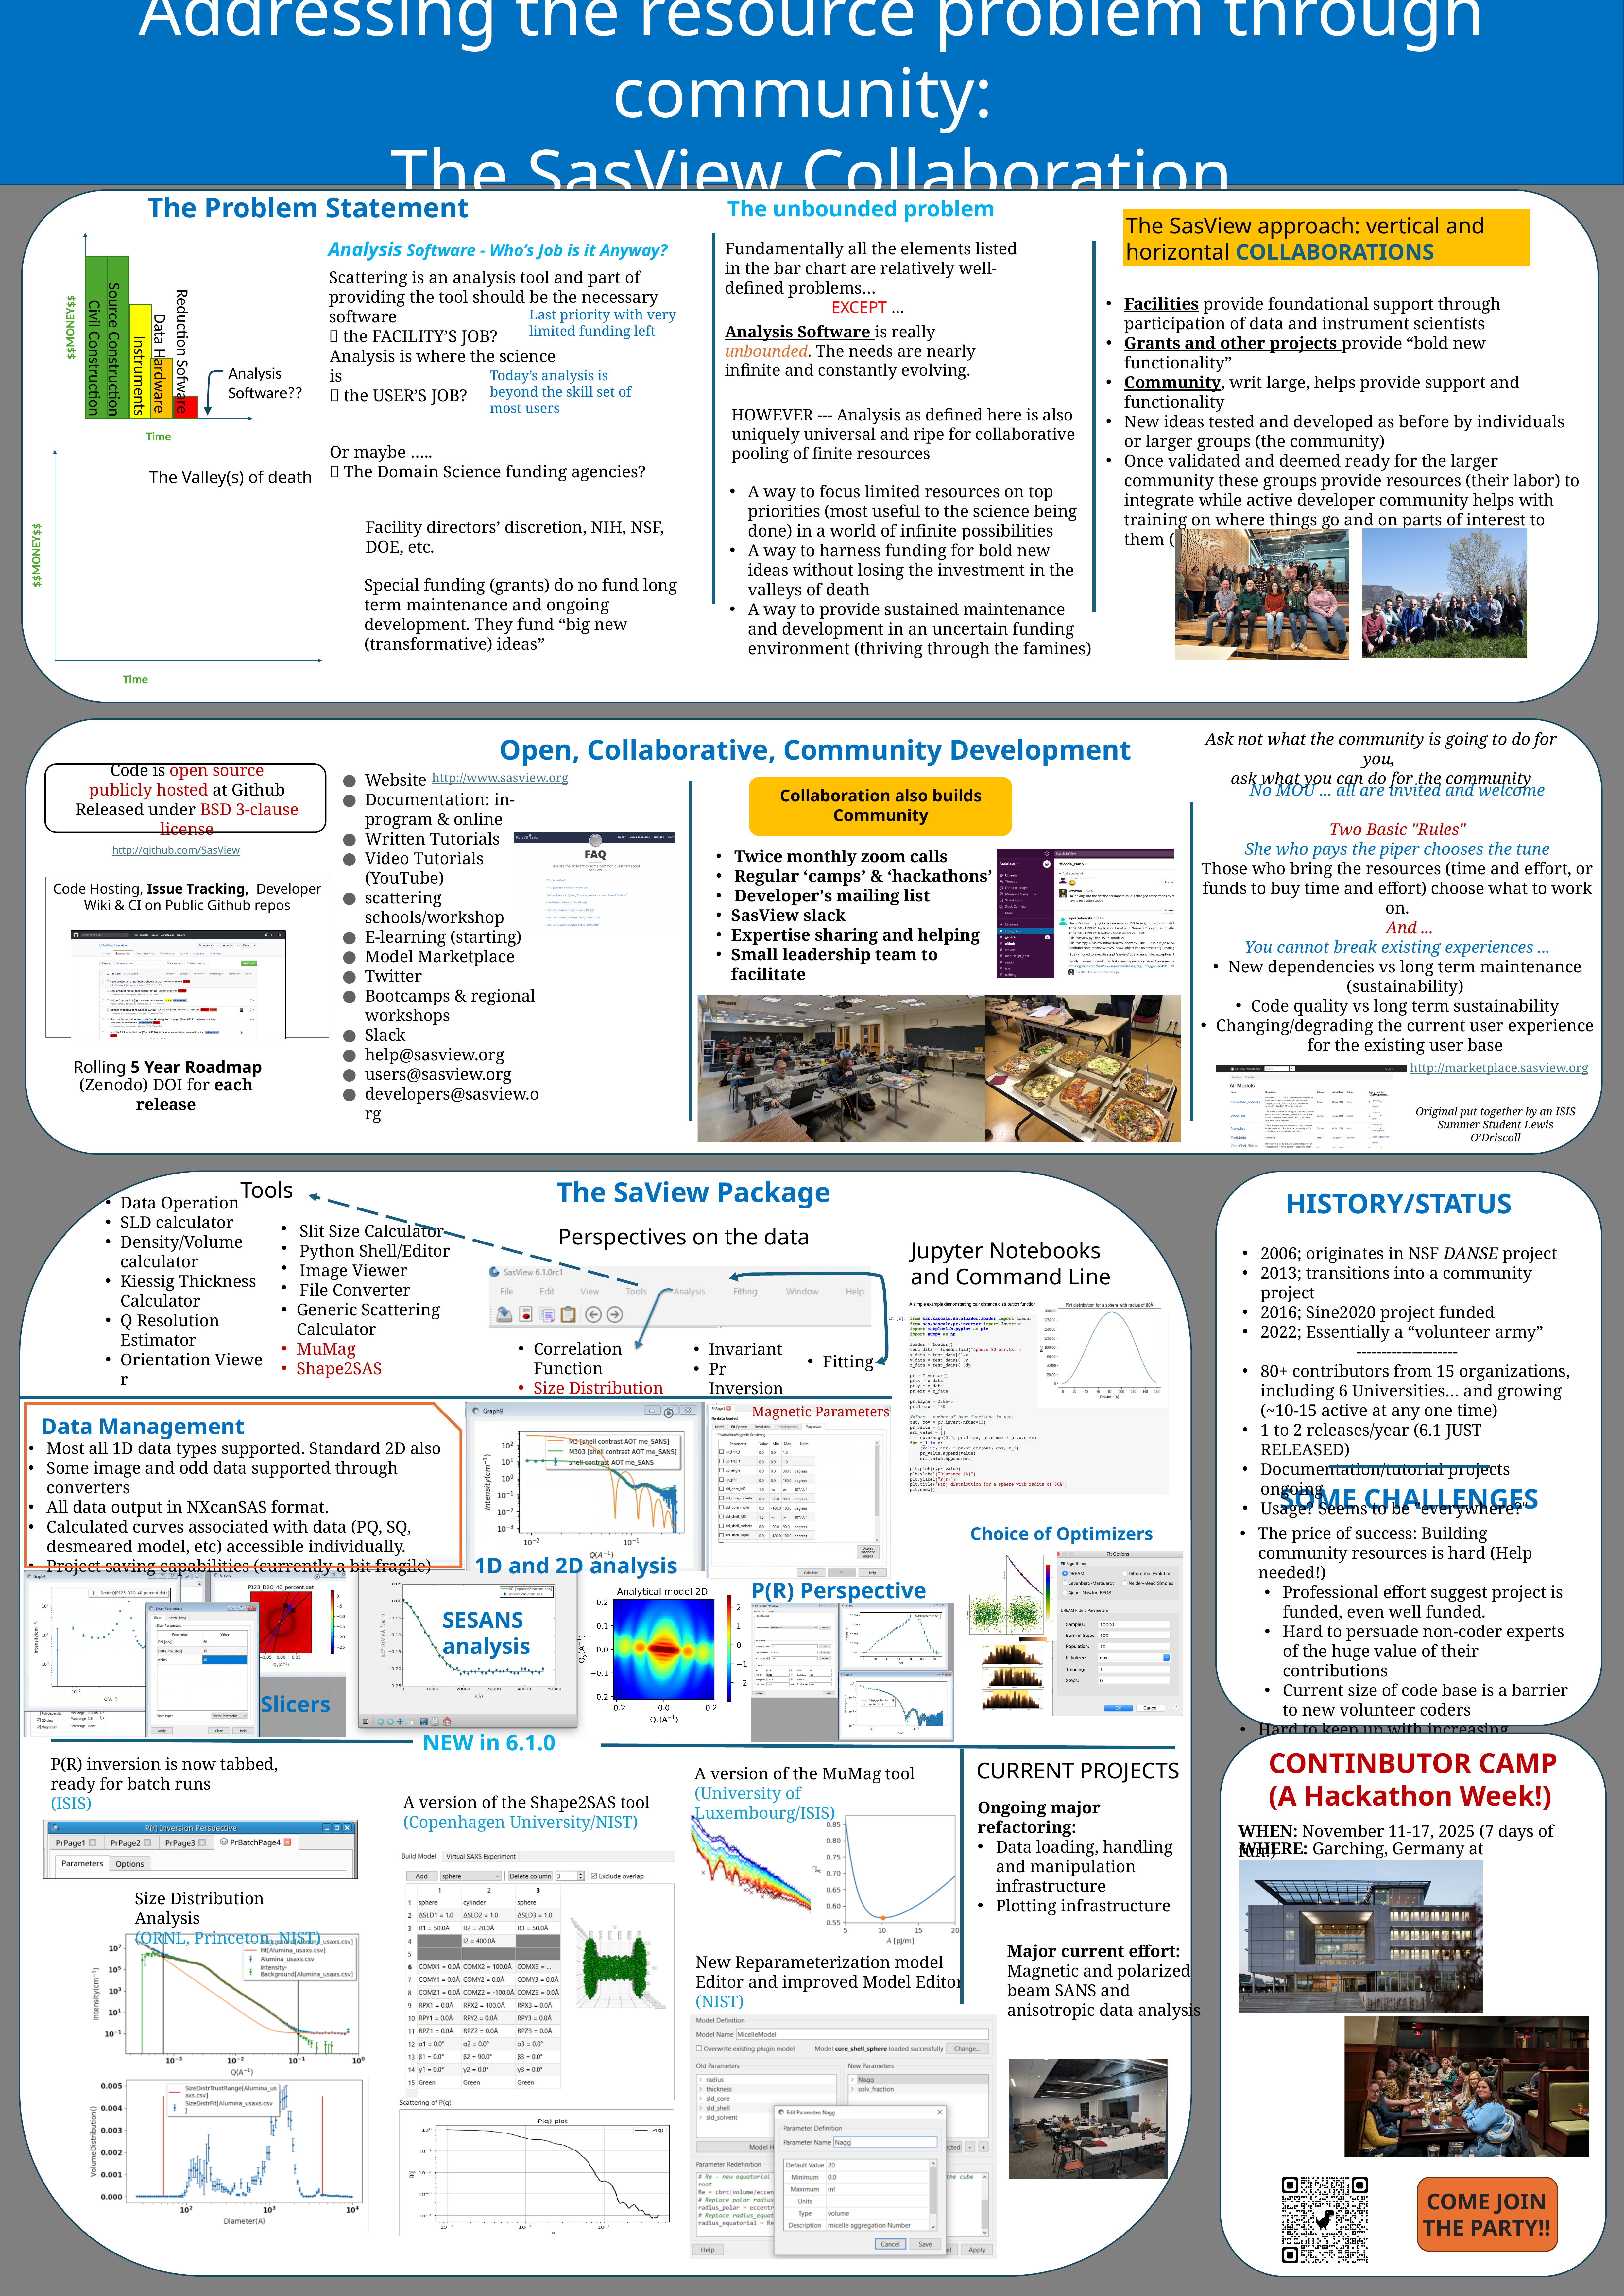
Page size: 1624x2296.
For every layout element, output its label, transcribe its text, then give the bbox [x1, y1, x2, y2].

text_box CURRENT PROJECTS [972, 1754, 1185, 1786]
picture [88, 1930, 370, 2232]
text_box EXCEPT ... [829, 295, 921, 319]
picture [514, 831, 675, 928]
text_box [23, 1403, 473, 1567]
text_box Perspectives on the data [638, 1220, 842, 1252]
text_box Addressing the resource problem through community: The SasView Collaboration [0, 0, 1624, 185]
text_box P(R) inversion is now tabbed, ready for batch runs (ISIS) [46, 1751, 304, 1815]
text_box Facilities provide foundational support through participation of data and instrument scientists Grants and other projects provide “bold new functionality” Community, writ large, helps provide support and functionality New ideas tested and developed as before by individuals or larger groups (the community) Once validated and deemed ready for the larger community these groups provide resources (their labor) to integrate while active developer community helps with training on where things go and on parts of interest to them (collaborative) [1103, 291, 1586, 551]
text_box The Problem Statement [117, 183, 499, 230]
text_box Ask not what the community is going to do for you, ask what you can do for the community [1194, 733, 1568, 783]
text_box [60, 232, 309, 446]
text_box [600, 1745, 1175, 1748]
text_box Today’s analysis is beyond the skill set of most users [485, 364, 662, 419]
text_box 2006; originates in NSF DANSE project 2013; transitions into a community project 2016; Sine2020 project funded 2022; Essentially a “volunteer army” -------------------- 80+ contributors from 15 organizations, including 6 Universities… and growing (~10-15 active at any one time) 1 to 2 releases/year (6.1 JUST RELEASED) Documentation/tutorial projects ongoing Usage? Seems to be "everywhere?" [1237, 1241, 1577, 1520]
text_box Today’s analysis is beyond the skill set of most users [21, 189, 1599, 703]
text_box Website Documentation: in-program & online Written Tutorials Video Tutorials (YouTube) scattering schools/workshop E-learning (starting) Model Marketplace Twitter Bootcamps & regional workshops Slack help@sasview.org users@sasview.org developers@sasview.org [326, 763, 552, 1136]
picture [43, 1819, 358, 1879]
text_box http://www.sasview.org [427, 767, 573, 787]
text_box Data Operation SLD calculator Density/Volume calculator Kiessig Thickness Calculator Q Resolution Estimator Orientation Viewer​ [102, 1189, 266, 1391]
picture [772, 1813, 775, 1818]
picture [997, 848, 1174, 978]
picture [1344, 2016, 1590, 2157]
text_box Last priority with very limited funding left [524, 303, 701, 341]
picture [489, 1266, 872, 1328]
text_box Original put together by an ISIS Summer Student Lewis O’Driscoll [1409, 1101, 1582, 1133]
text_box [45, 764, 330, 833]
picture [752, 1813, 756, 1818]
text_box A version of the MuMag tool (University of Luxembourg/ISIS) [690, 1761, 940, 1813]
text_box [1417, 2177, 1558, 2252]
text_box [25, 449, 342, 708]
text_box Tools [237, 1173, 303, 1205]
picture [690, 2014, 997, 2259]
picture [71, 931, 285, 1039]
text_box The SaView Package [522, 1168, 865, 1215]
picture [1362, 528, 1528, 658]
text_box (Zenodo) DOI for each release [53, 1076, 279, 1111]
text_box [817, 1273, 886, 1365]
text_box Twice monthly zoom calls Regular ‘camps’ & ‘hackathons’ Developer's mailing list SasView slack Expertise sharing and helping Small leadership team to facilitate [711, 843, 998, 986]
text_box Slit Size Calculator Python Shell/Editor​ Image Viewer​ File Converter​ Generic Scattering Calculator​ MuMag Shape2SAS [276, 1218, 460, 1380]
text_box Analysis is where the science is  the USER’S JOB? [328, 347, 570, 406]
text_box Major current effort: Magnetic and polarized beam SANS and anisotropic data analysis [1002, 1938, 1216, 2022]
picture [684, 1809, 962, 1950]
text_box Fitting [805, 1348, 882, 1374]
picture [23, 1299, 1169, 1744]
text_box 1D and 2D analysis [591, 1542, 706, 1578]
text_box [51, 1740, 344, 1742]
text_box Magnetic Parameters [750, 1398, 883, 1403]
text_box http://github.com/SasView [77, 841, 242, 860]
text_box Size Distribution Analysis (ORNL, Princeton, NIST) [130, 1885, 334, 1930]
text_box [635, 1328, 646, 1349]
text_box Rolling 5 Year Roadmap [59, 1056, 277, 1076]
text_box The SasView approach: vertical and horizontal COLLABORATIONS [1123, 209, 1530, 266]
text_box Open, Collaborative, Community Development [394, 716, 1238, 781]
text_box Ongoing major refactoring: Data loading, handling and manipulation infrastructure Plotting infrastructure [973, 1795, 1195, 1917]
text_box The unbounded problem [727, 199, 1048, 222]
picture [491, 1741, 495, 1744]
text_box NEW in 6.1.0 [422, 1744, 591, 1756]
text_box Or maybe …..  The Domain Science funding agencies? [328, 440, 652, 483]
text_box Analysis Software - Who’s Job is it Anyway? [328, 238, 690, 260]
text_box COME JOIN THE PARTY!! [1418, 2185, 1556, 2243]
text_box WHEN: November 11-17, 2025 (7 days of fun!) [1234, 1818, 1581, 1862]
text_box Invariant Pr Inversion [691, 1336, 804, 1396]
text_box http://marketplace.sasview.org [1405, 1057, 1593, 1077]
text_box Correlation Function Size Distribution [515, 1336, 696, 1396]
picture [788, 1819, 793, 1822]
text_box CONTINBUTOR CAMP (A Hackathon Week!) [1264, 1743, 1563, 1814]
text_box Invariant Pr Inversion [691, 1399, 750, 1400]
text_box Analysis Software is really unbounded. The needs are nearly infinite and constantly evolving. [722, 319, 1026, 382]
picture [510, 1743, 514, 1744]
text_box P(R) Perspective [751, 1581, 963, 1603]
text_box Today’s analysis is beyond the skill set of most users [1220, 1733, 1607, 2277]
text_box [434, 639, 751, 664]
picture [1272, 2167, 1377, 2273]
text_box Scattering is an analysis tool and part of providing the tool should be the necessary software  the FACILITY’S JOB? [327, 265, 696, 347]
picture [761, 1813, 766, 1818]
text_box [963, 1516, 1195, 1717]
text_box Fundamentally all the elements listed in the bar chart are relatively well-defined problems… [722, 235, 1028, 300]
text_box Jupyter Notebooks and Command Line [911, 1240, 1150, 1289]
picture [1009, 2059, 1168, 2179]
text_box No MOU ... all are invited and welcome Two Basic "Rules" She who pays the piper chooses the tune Those who bring the resources (time and effort, or funds to buy time and effort) choose what to work on. And ... You cannot break existing experiences ... New dependencies vs long term maintenance (sustainability) Code quality vs long term sustainability Changing/degrading the current user experience for the existing user base [1197, 780, 1598, 1054]
picture [547, 1738, 551, 1744]
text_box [746, 777, 1016, 836]
picture [398, 1850, 675, 2236]
text_box Facility directors’ discretion, NIH, NSF, DOE, etc. [363, 514, 707, 558]
text_box A version of the Shape2SAS tool (Copenhagen University/NIST) [399, 1790, 657, 1834]
text_box The price of success: Building community resources is hard (Help needed!) Professional effort suggest project is funded, even well funded. Hard to persuade non-coder experts of the huge value of their contributions Current size of code base is a barrier to new volunteer coders Hard to keep up with increasing security issues given resources [1237, 1520, 1577, 1753]
text_box Special funding (grants) do no fund long term maintenance and ongoing development. They fund “big new (transformative) ideas” [362, 572, 705, 656]
text_box Code Hosting, Issue Tracking, Developer Wiki & CI on Public Github repos [46, 877, 326, 1037]
picture [962, 1809, 965, 1946]
picture [427, 1739, 430, 1744]
picture [709, 1813, 712, 1818]
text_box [308, 1195, 638, 1285]
picture [1175, 529, 1349, 660]
picture [462, 1740, 464, 1744]
text_box Today’s analysis is beyond the skill set of most users [1215, 1171, 1602, 1713]
text_box HOWEVER --- Analysis as defined here is also uniquely universal and ripe for collaborative pooling of finite resources [729, 402, 1090, 465]
text_box New Reparameterization model Editor and improved Model Editor (NIST) [691, 1949, 974, 2013]
text_box Today’s analysis is beyond the skill set of most users [25, 718, 1603, 1155]
picture [1239, 1860, 1483, 2013]
text_box Today’s analysis is beyond the skill set of most users [19, 1171, 1192, 2277]
picture [1216, 1065, 1408, 1148]
picture [714, 1813, 719, 1818]
picture [697, 995, 1181, 1143]
text_box HISTORY/STATUS [1281, 1184, 1517, 1222]
text_box A way to focus limited resources on top priorities (most useful to the science being done) in a world of infinite possibilities A way to harness funding for bold new ideas without losing the investment in the valleys of death A way to provide sustained maintenance and development in an uncertain funding environment (thriving through the famines) [727, 478, 1097, 660]
text_box WHERE: Garching, Germany at TUM [1235, 1835, 1529, 1880]
